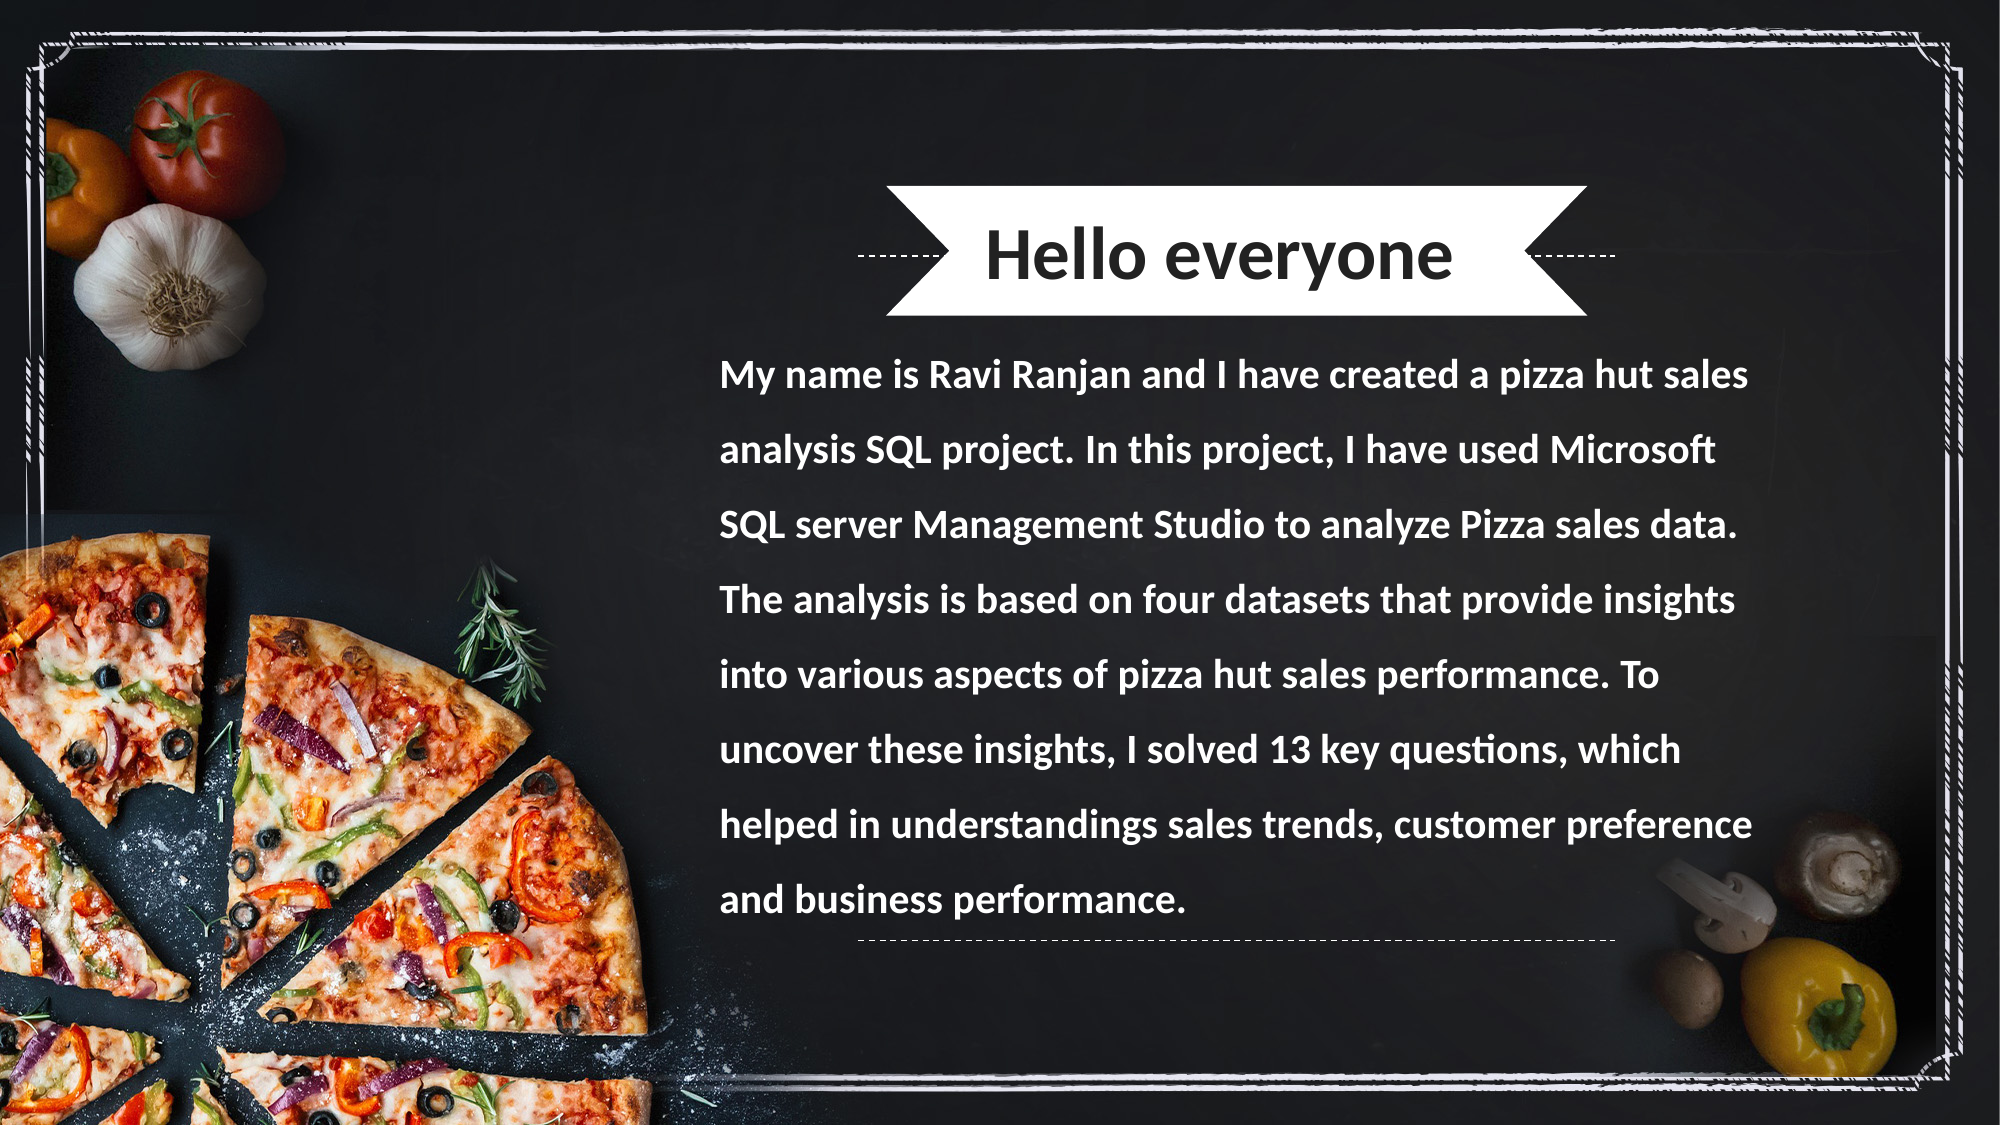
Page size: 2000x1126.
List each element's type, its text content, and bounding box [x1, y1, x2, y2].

picture [0, 0, 2000, 1125]
text_box Hello everyone [845, 197, 1613, 303]
text_box [884, 183, 1590, 197]
text_box My name is Ravi Ranjan and I have created a pizza hut sales analysis SQL project. In this project, I have used Microsoft SQL server Management Studio to analyze Pizza sales data. The analysis is based on four datasets that provide insights into various aspects of pizza hut sales performance. To uncover these insights, I solved 13 key questions, which helped in understandings sales trends, customer preference and business performance. [704, 314, 1804, 929]
text_box [884, 303, 1589, 314]
